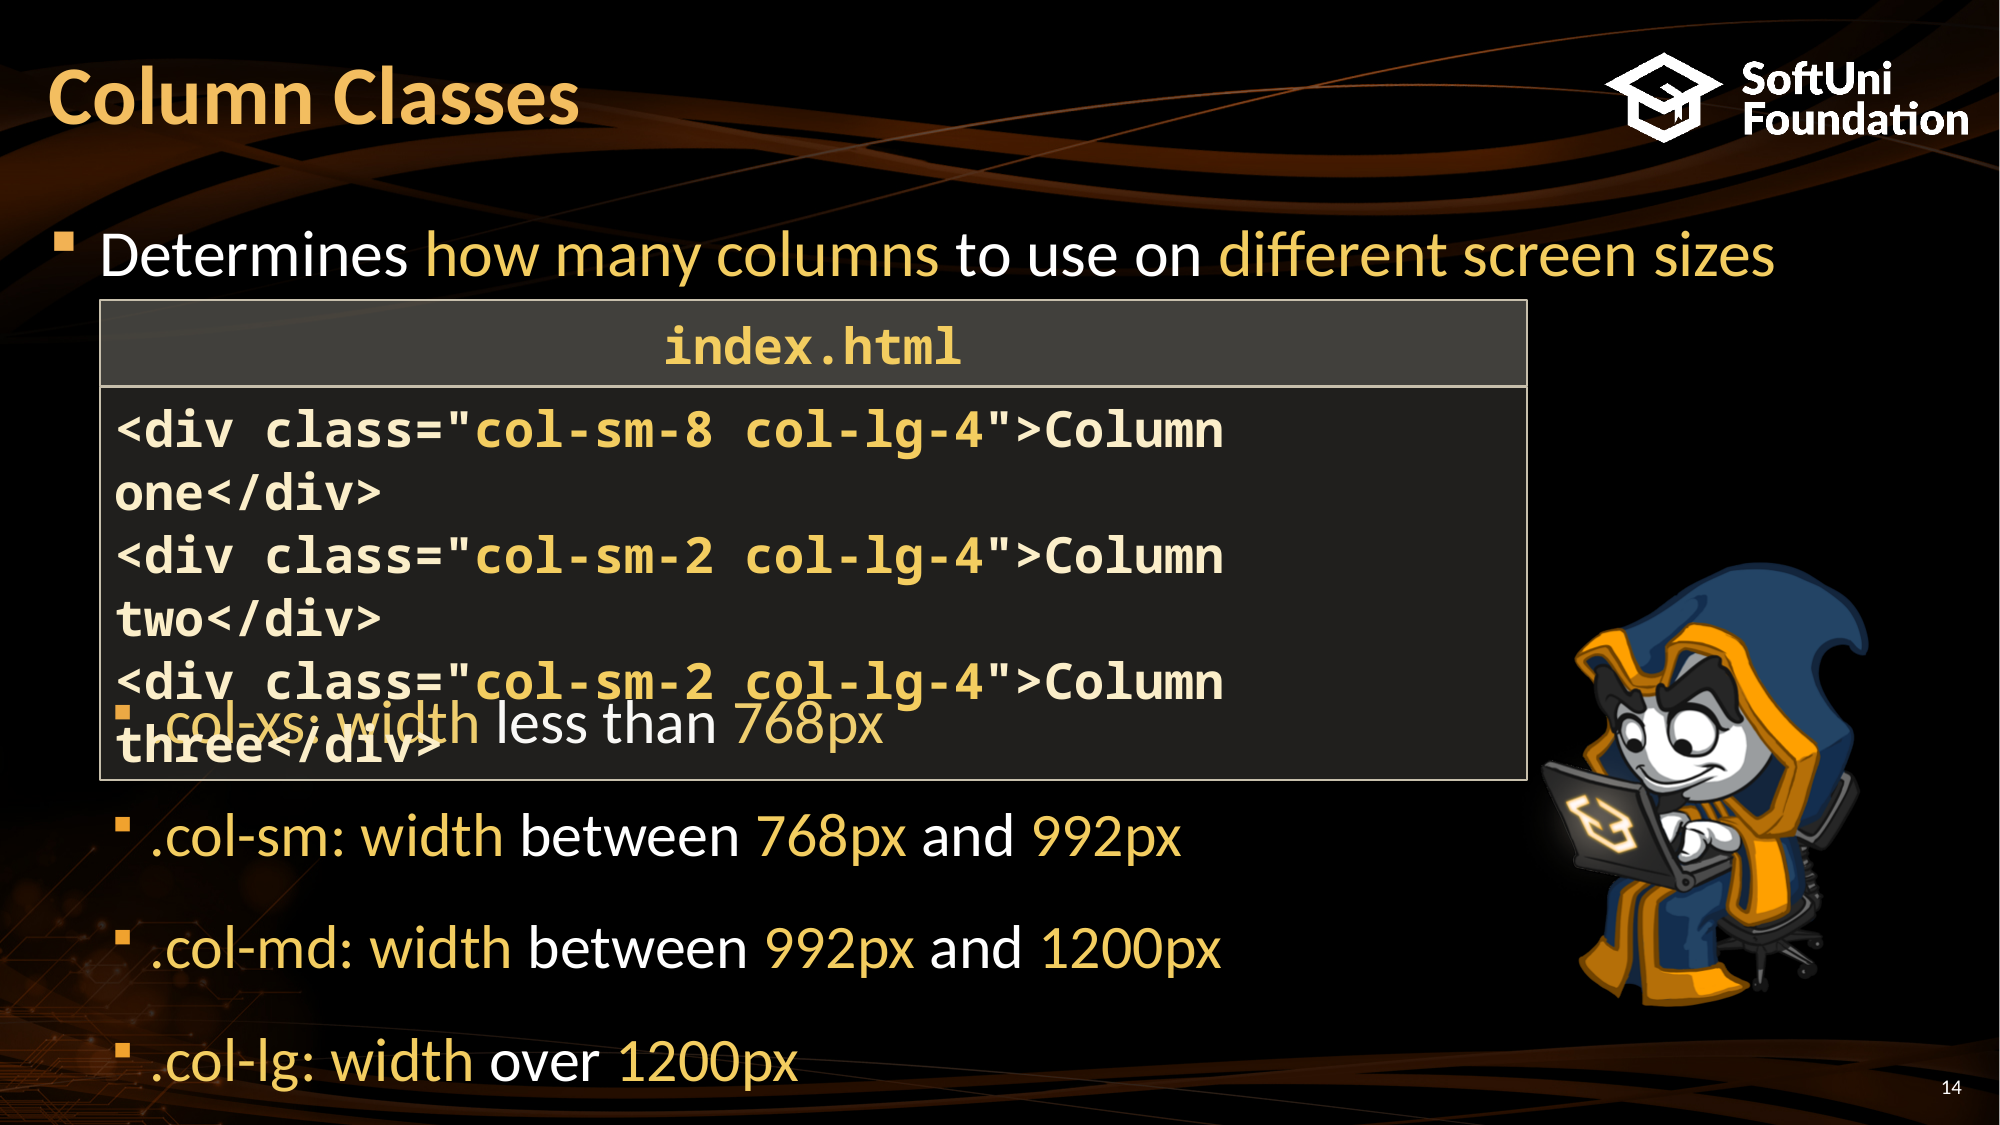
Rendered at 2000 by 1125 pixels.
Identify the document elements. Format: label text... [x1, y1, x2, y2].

slide_number 14 [1938, 1070, 1968, 1103]
text_box index.html [99, 299, 1528, 387]
title Column Classes [30, 6, 1602, 189]
picture [0, 0, 2000, 1125]
text_box <div class="col-sm-8 col-lg-4">Column one</div> <div class="col-sm-2 col-lg-4">Column two</div> <div class="col-sm-2 col-lg-4">Column three</div> [99, 387, 1528, 780]
list Determines how many columns to use on different screen sizes .col-xs: width less than 768px .col-sm: width between 768px and 992px .col-md: width between 992px and 1200px .col-lg: width over 1200px [31, 188, 1938, 1103]
